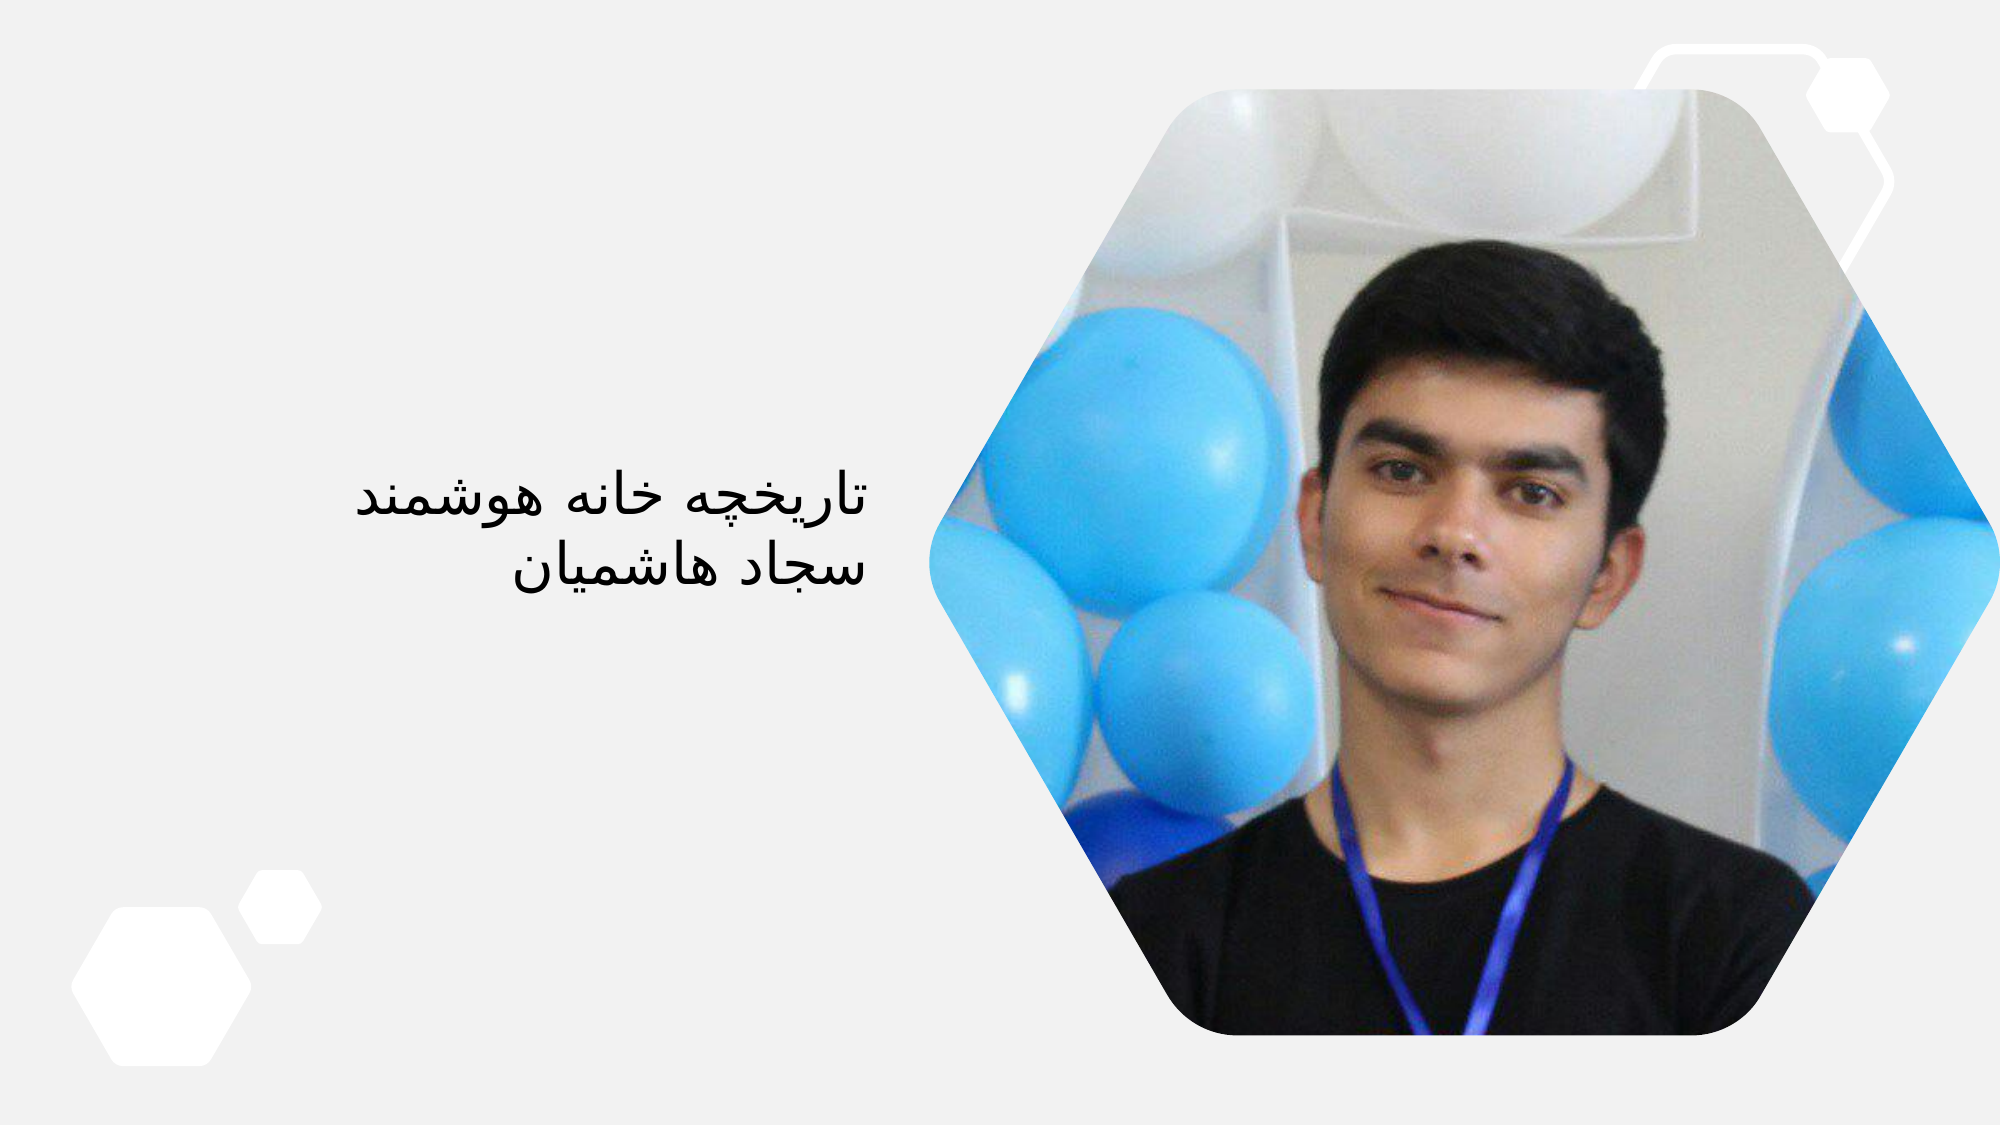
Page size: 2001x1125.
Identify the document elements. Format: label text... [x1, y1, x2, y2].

text_box تاریخچه خانه‌ هوشمند سجاد هاشمیان [182, 448, 884, 674]
picture [929, 89, 2000, 1036]
